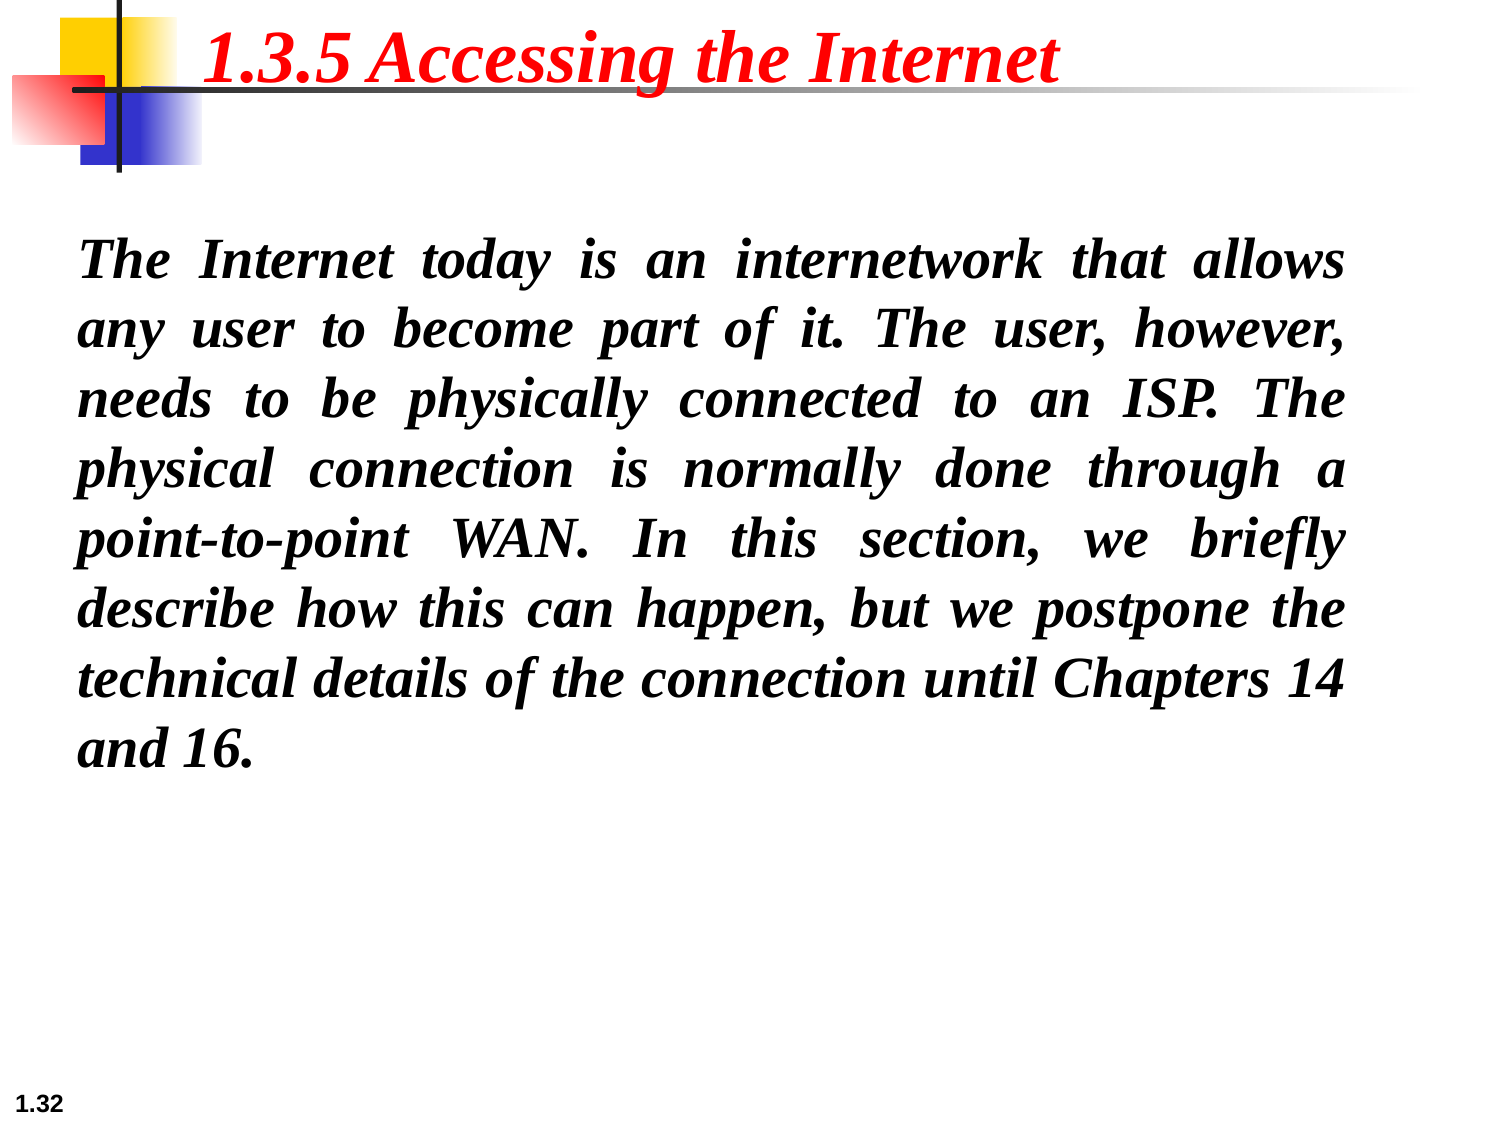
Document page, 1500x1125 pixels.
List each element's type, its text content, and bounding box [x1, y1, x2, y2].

text_box [122, 17, 177, 86]
text_box [60, 17, 116, 86]
text_box 1.3.5 Accessing the Internet [187, 0, 1084, 105]
text_box [1084, 87, 1423, 93]
text_box [116, 93, 122, 173]
text_box [116, 0, 122, 87]
text_box The Internet today is an internetwork that allows any user to become part of it. The user, however, needs to be physically connected to an ISP. The physical connection is normally done through a point-to-point WAN. In this section, we briefly describe how this can happen, but we postpone the technical details of the connection until Chapters 14 and 16. [62, 212, 1363, 787]
text_box [72, 87, 187, 93]
text_box 1.32 [0, 1049, 313, 1125]
text_box [12, 75, 105, 145]
text_box [141, 93, 202, 165]
text_box [80, 93, 116, 165]
text_box [122, 93, 141, 165]
